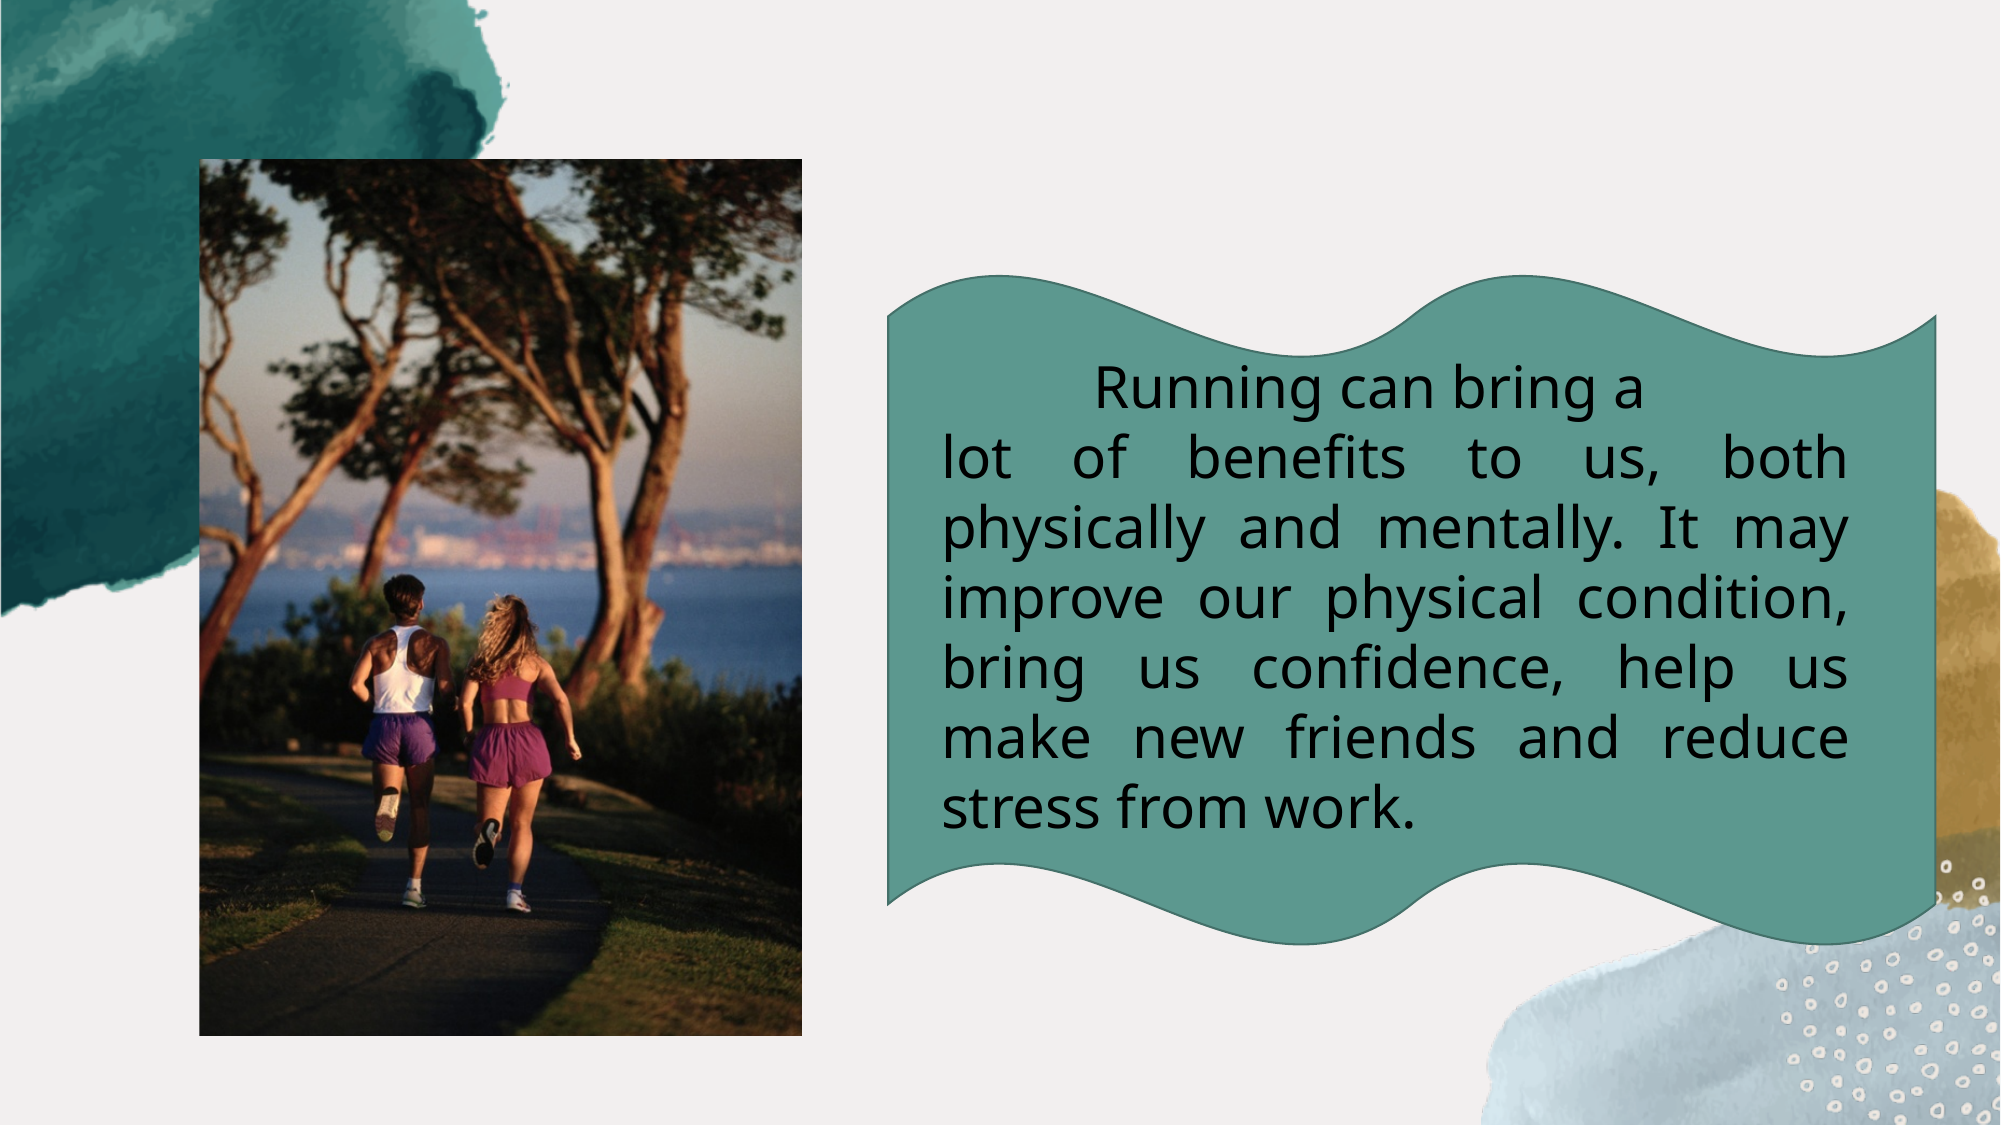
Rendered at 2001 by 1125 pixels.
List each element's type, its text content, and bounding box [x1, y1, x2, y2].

text_box [887, 274, 1937, 946]
picture [1481, 485, 2001, 1125]
text_box Running can bring a lot of benefits to us, both physically and mentally. It may improve our physical condition, bring us confidence, help us make new friends and reduce stress from work. [926, 342, 1865, 848]
picture [2, 0, 802, 1036]
